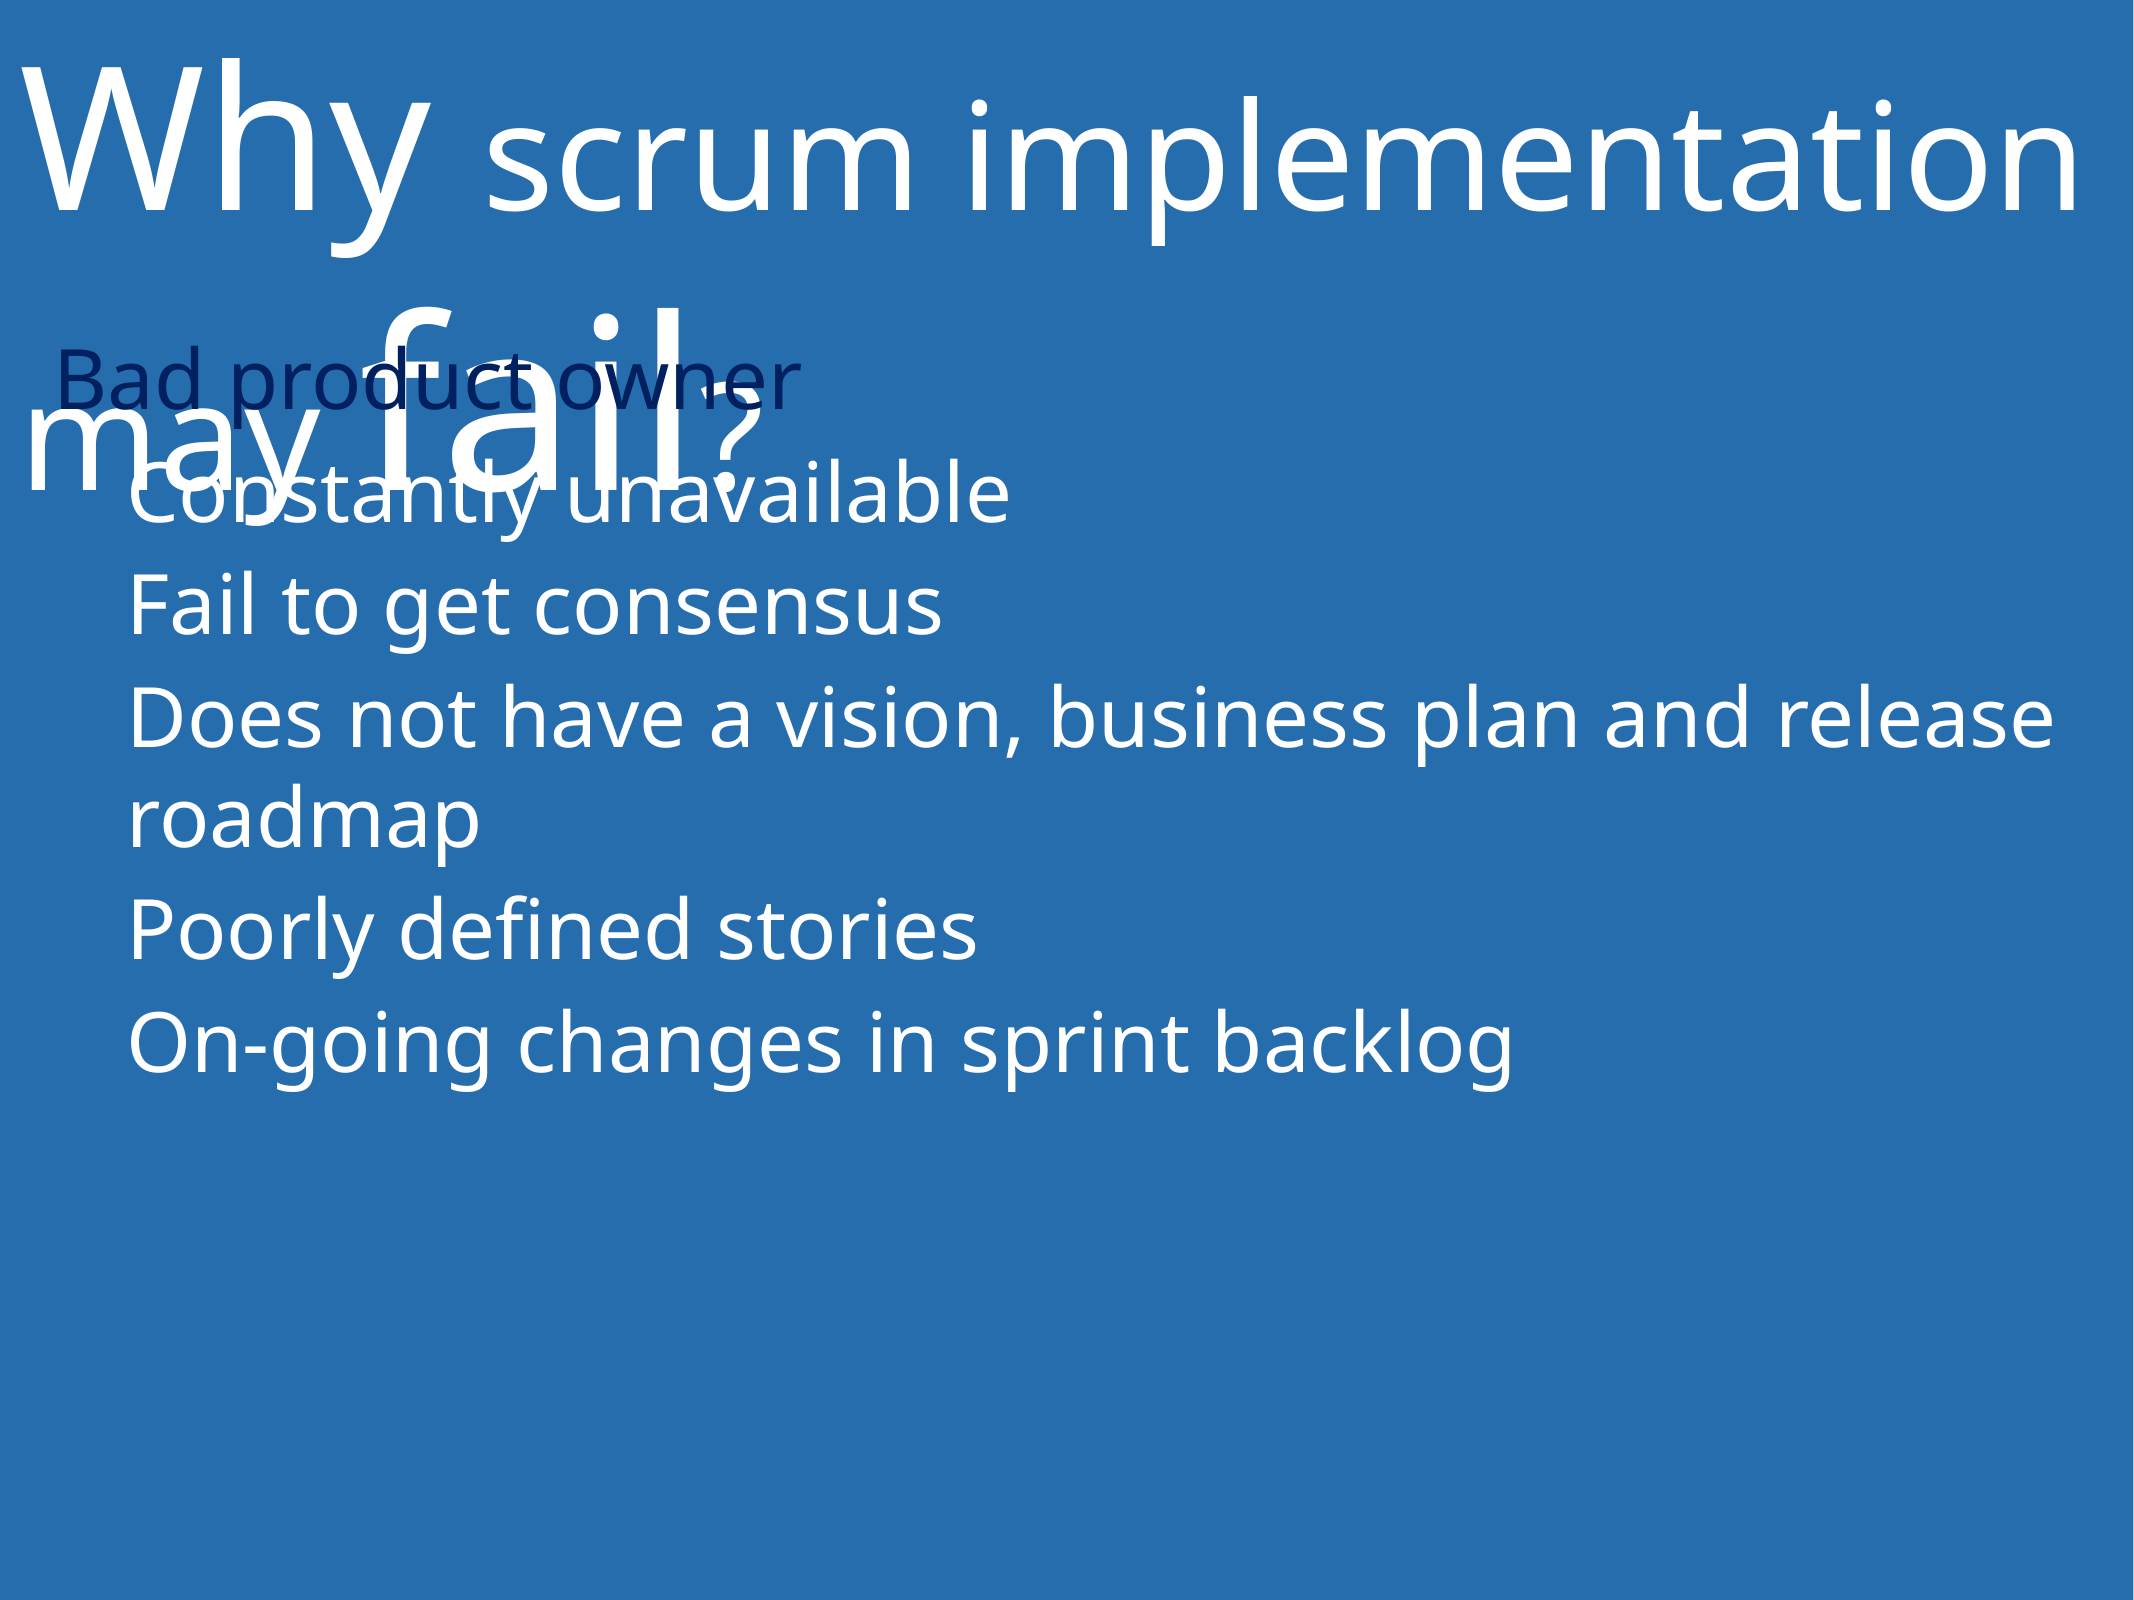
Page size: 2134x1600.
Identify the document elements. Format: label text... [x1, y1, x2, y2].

text_box Why scrum implementation may fail? [0, 0, 2134, 267]
text_box Bad product owner Constantly unavailable Fail to get consensus Does not have a vision, business plan and release roadmap Poorly defined stories On-going changes in sprint backlog [32, 315, 2100, 1580]
